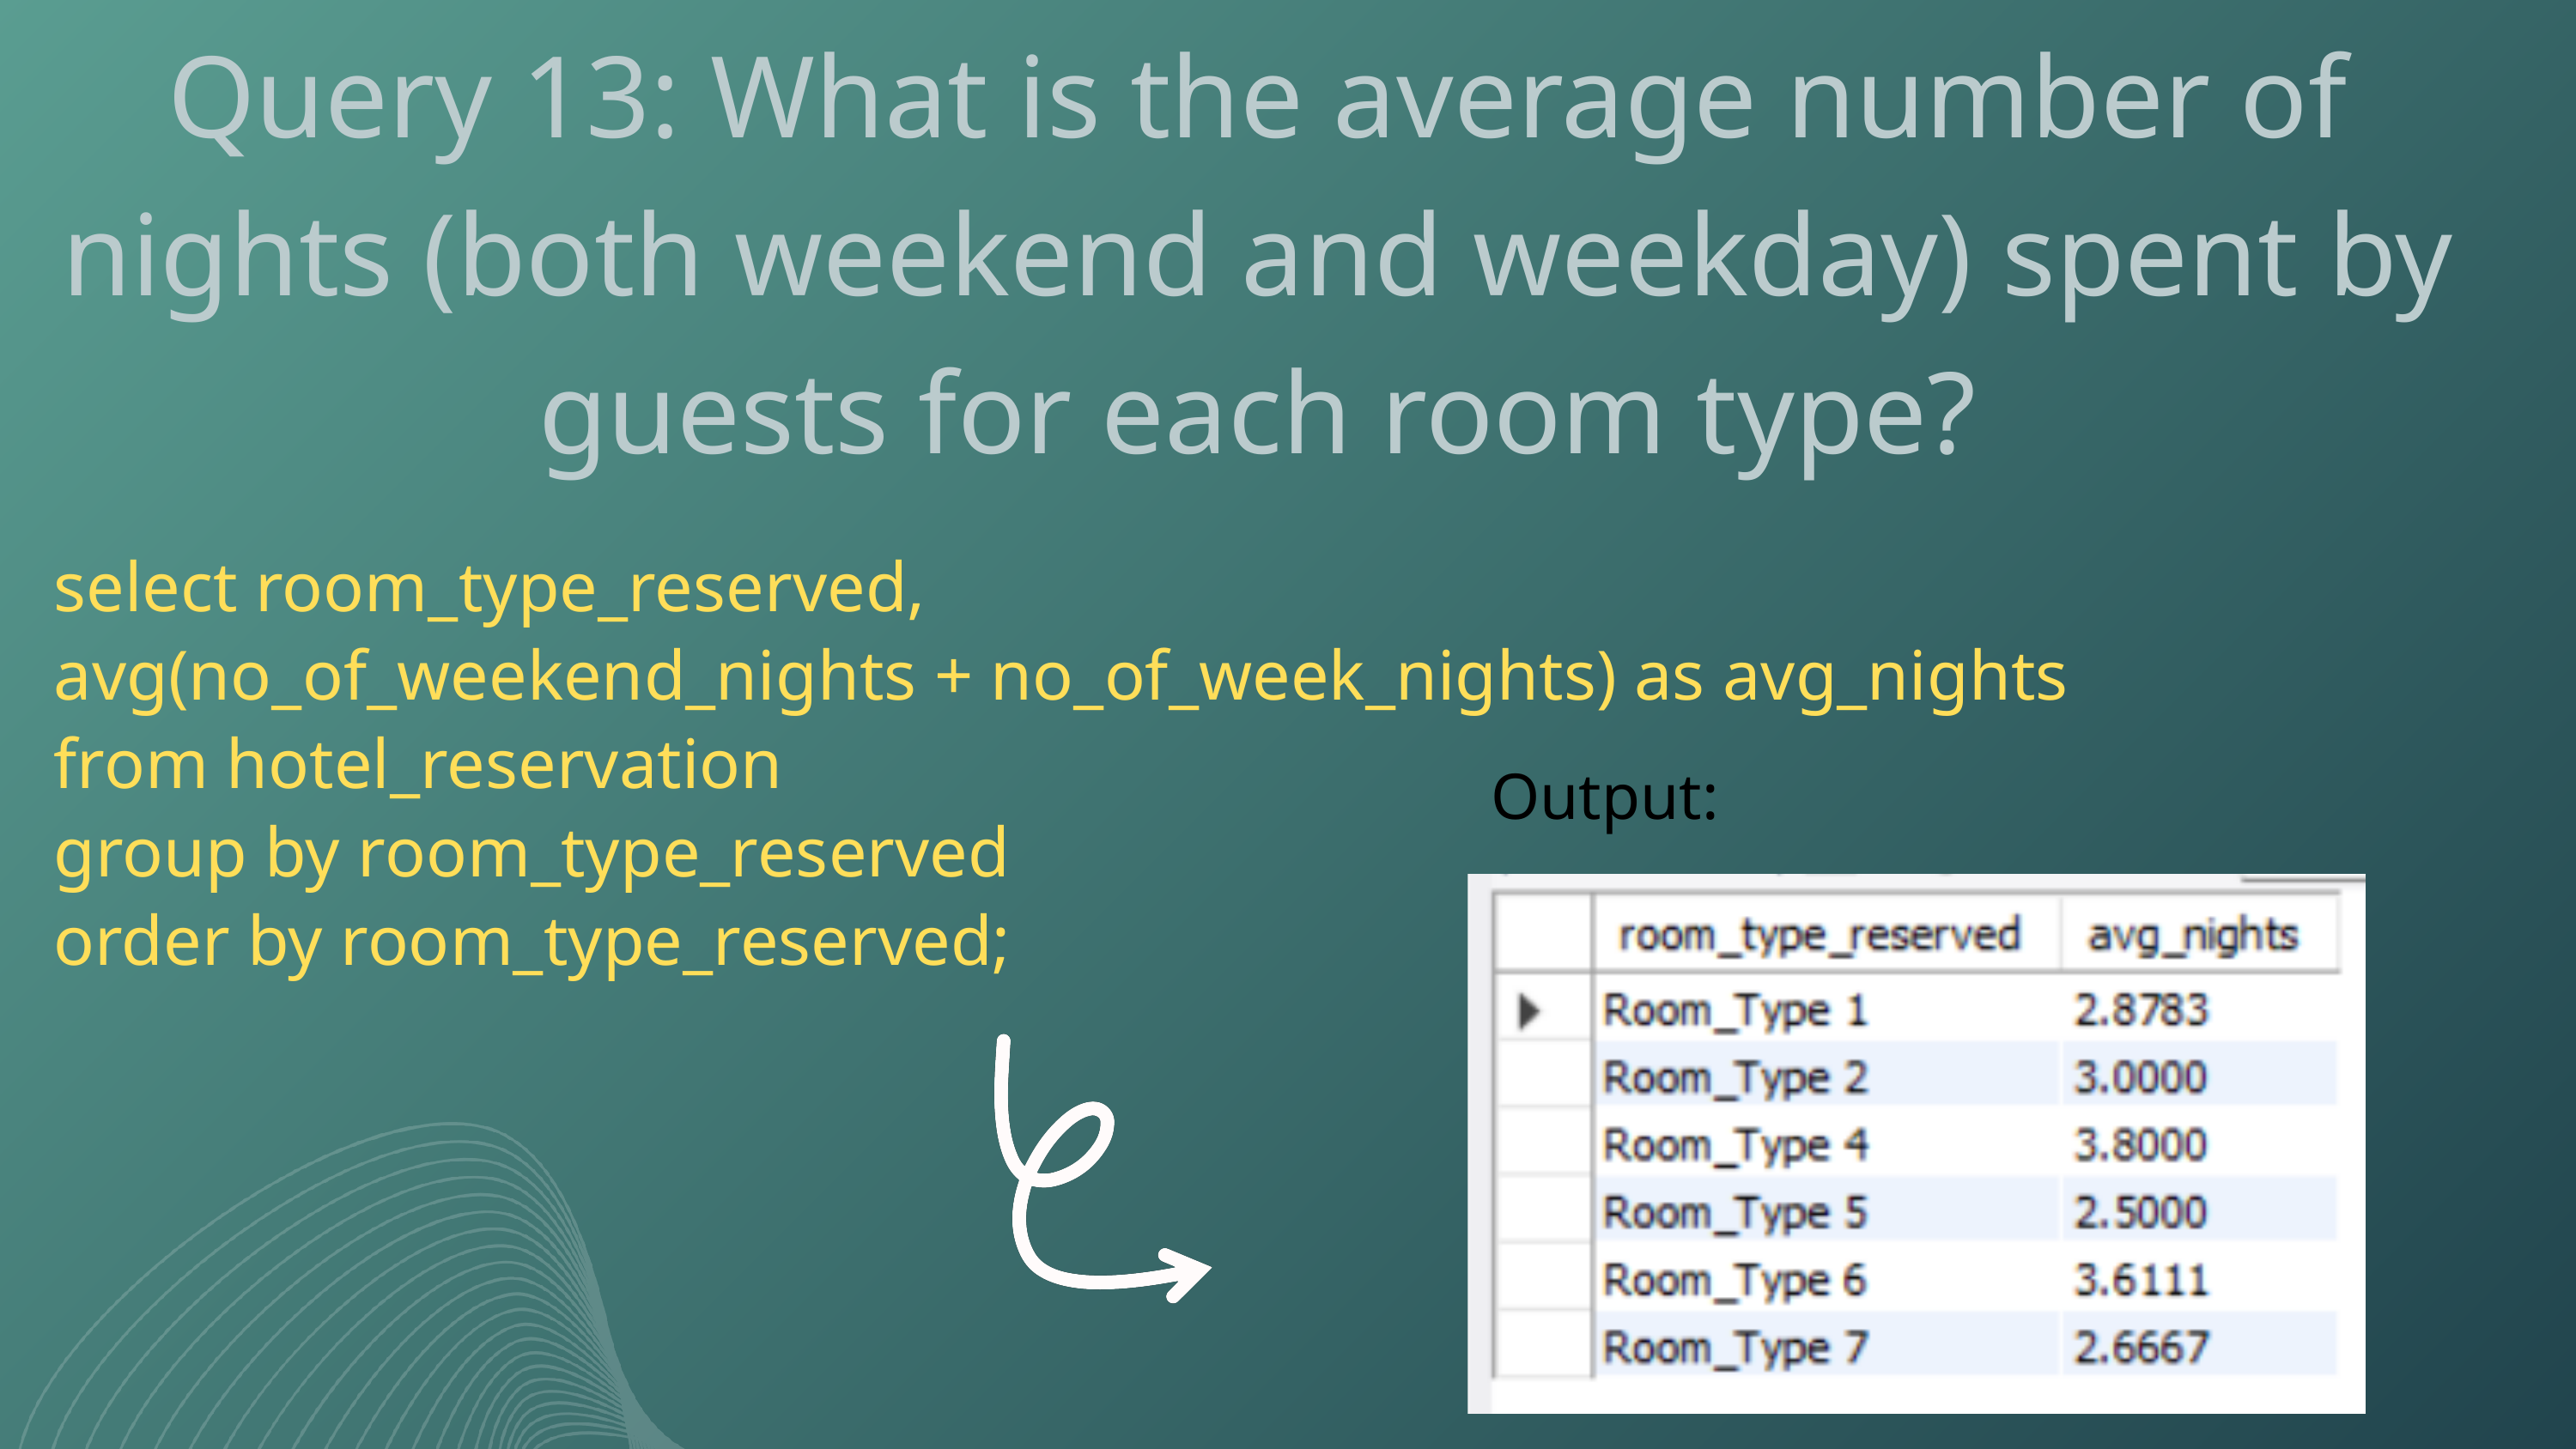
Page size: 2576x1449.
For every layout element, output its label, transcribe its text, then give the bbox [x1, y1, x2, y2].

text_box [1467, 874, 2366, 1414]
text_box Query 13: What is the average number of nights (both weekend and weekday) spent by guests for each room type? [23, 3, 2494, 476]
text_box [0, 1104, 1321, 1449]
text_box [993, 1034, 1212, 1304]
text_box Output: [1441, 749, 1769, 832]
text_box select room_type_reserved, avg(no_of_weekend_nights + no_of_week_nights) as avg_nights from hotel_reservation group by room_type_reserved order by room_type_reserved; [53, 537, 2088, 979]
